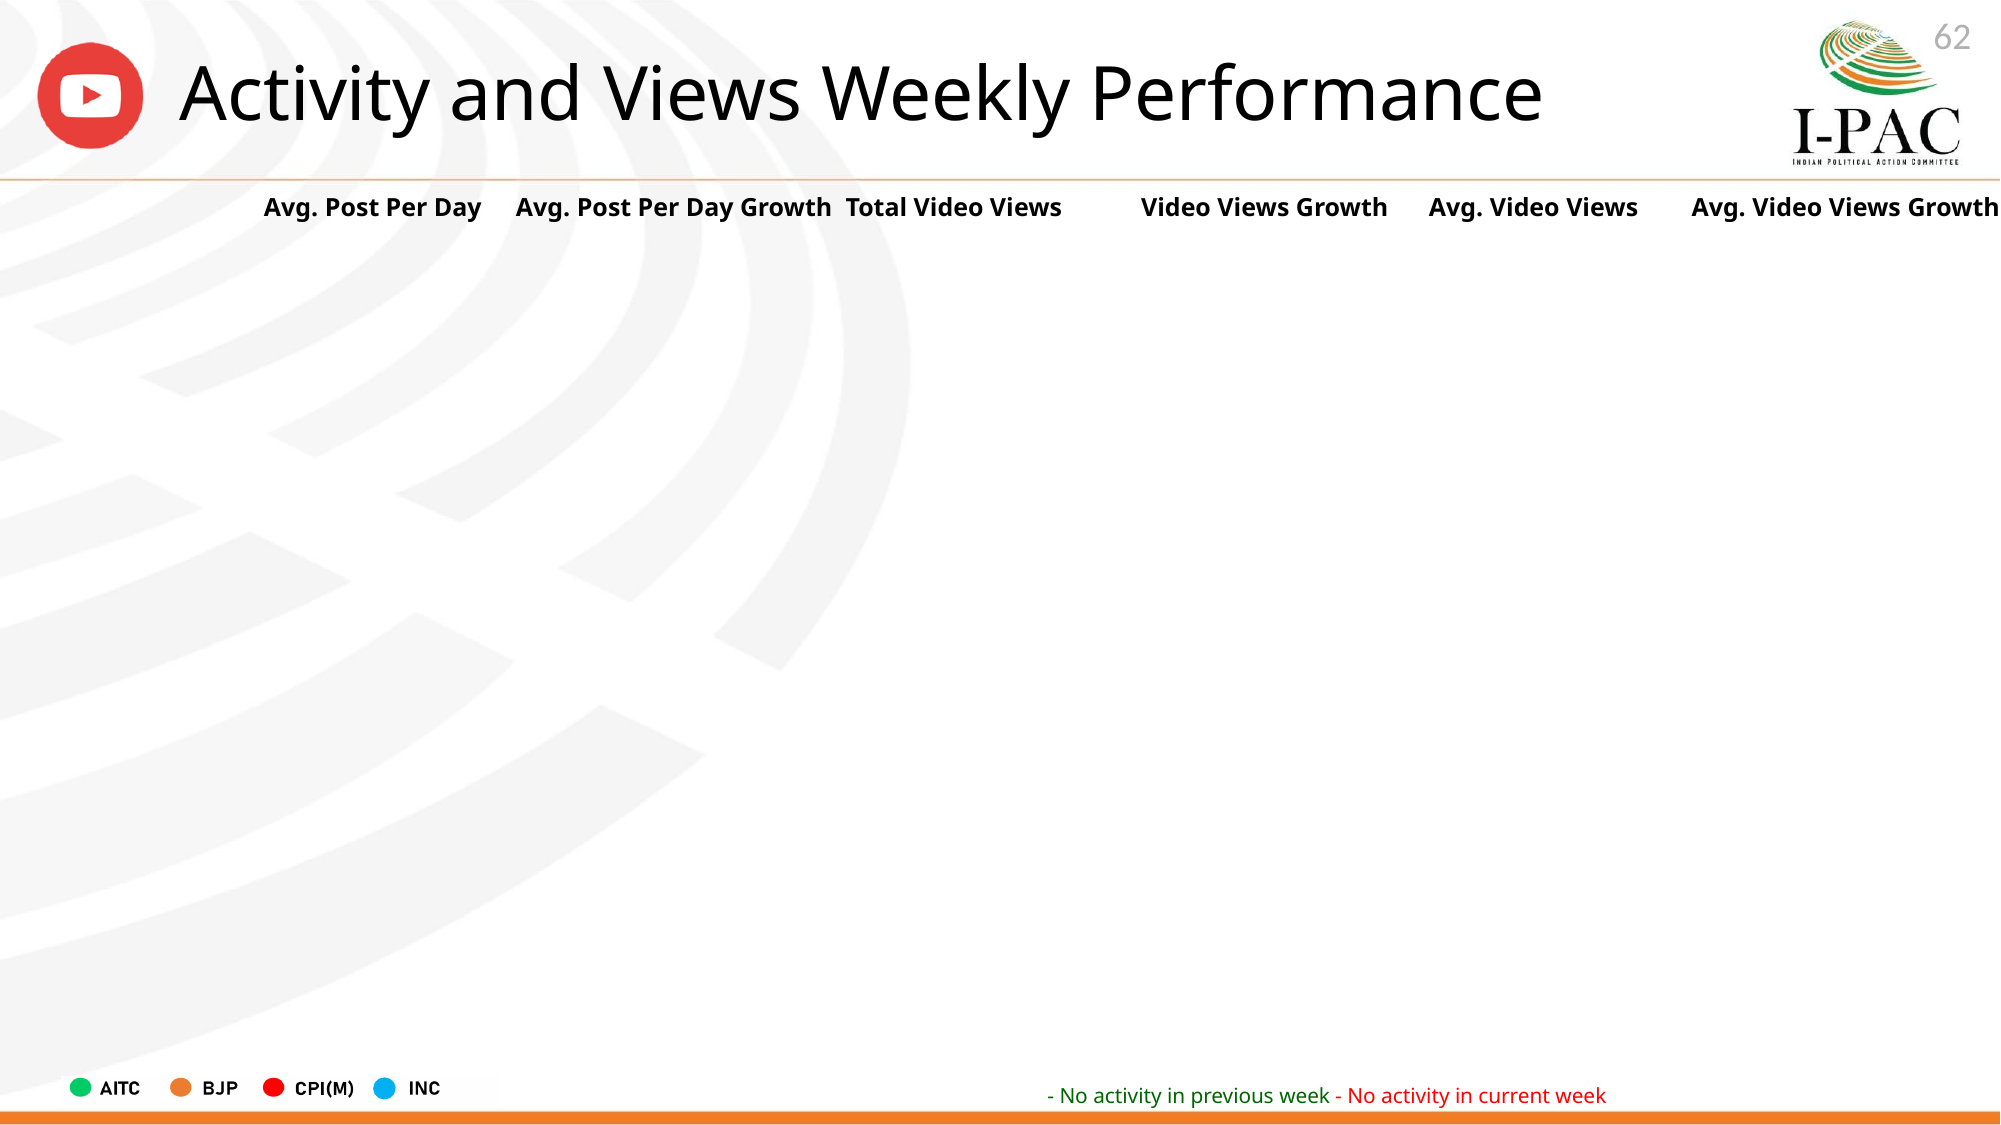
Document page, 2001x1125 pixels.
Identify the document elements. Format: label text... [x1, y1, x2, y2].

text_box - No activity in previous week [1032, 1074, 1320, 1115]
text_box - No activity in current week [1320, 1074, 1824, 1115]
text_box Total Video Views [830, 183, 1078, 229]
text_box Avg. Video Views Growth [1676, 183, 2000, 229]
slide_number 62 [1926, 12, 1972, 58]
text_box Activity and Views Weekly Performance [158, 42, 1643, 135]
text_box [34, 40, 145, 150]
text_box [60, 1075, 499, 1106]
text_box Avg. Video Views [1414, 183, 1654, 229]
picture [0, 0, 2000, 1125]
text_box Avg. Post Per Day [249, 183, 497, 229]
text_box Video Views Growth [1126, 183, 1404, 229]
text_box Avg. Post Per Day Growth [501, 183, 830, 229]
